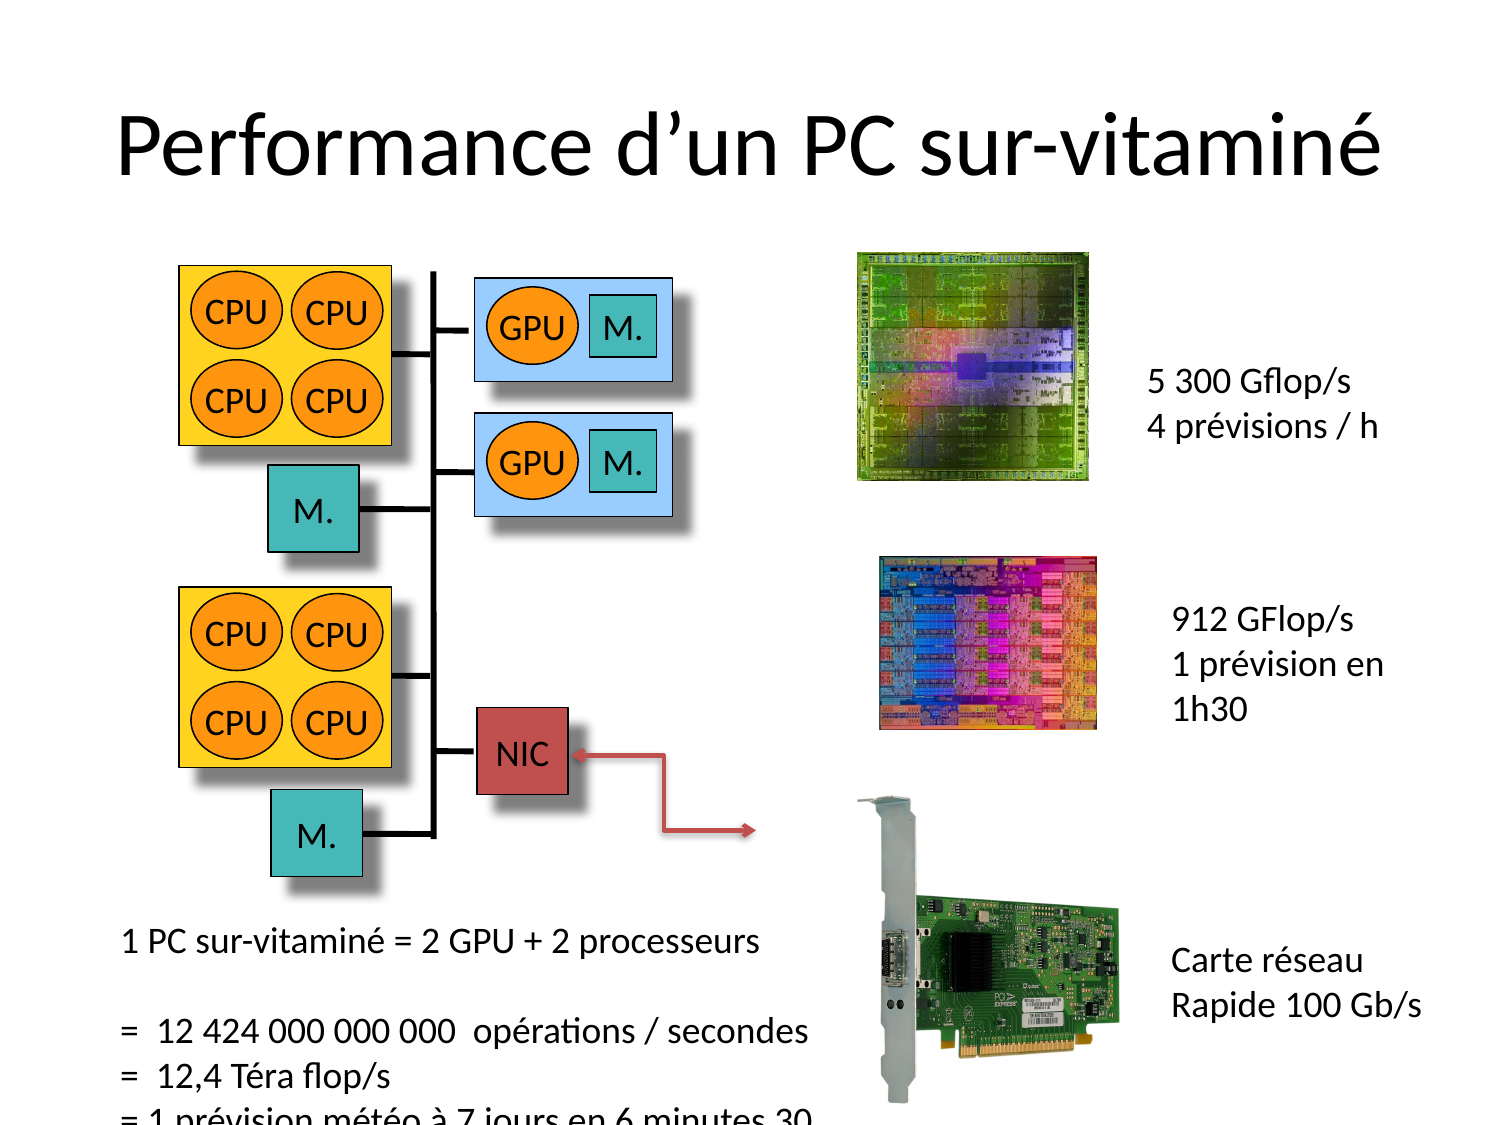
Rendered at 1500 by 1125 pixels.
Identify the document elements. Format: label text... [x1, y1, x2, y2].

text_box CPU [291, 359, 383, 438]
text_box [474, 278, 673, 382]
text_box CPU [291, 681, 383, 760]
text_box CPU [291, 593, 383, 671]
text_box [474, 412, 673, 517]
text_box GPU [486, 421, 579, 500]
text_box NIC [476, 707, 569, 795]
picture [857, 794, 1131, 1106]
picture [857, 252, 1089, 481]
text_box M. [589, 294, 657, 357]
text_box [179, 587, 392, 768]
text_box [179, 265, 392, 446]
title Performance d’un PC sur-vitaminé [75, 45, 1425, 233]
text_box CPU [190, 593, 283, 671]
text_box GPU [486, 286, 579, 365]
text_box CPU [190, 359, 283, 438]
text_box M. [267, 464, 360, 552]
text_box CPU [190, 681, 283, 760]
picture [879, 556, 1097, 731]
text_box CPU [190, 271, 283, 349]
text_box 912 GFlop/s 1 prévision en 1h30 [1156, 586, 1464, 782]
text_box 5 300 Gflop/s 4 prévisions / h [1132, 348, 1395, 454]
text_box CPU [291, 271, 383, 350]
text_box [570, 755, 757, 831]
text_box 1 PC sur-vitaminé = 2 GPU + 2 processeurs = 12 424 000 000 000 opérations / secondes = 12,4 Téra flop/s = 1 prévision météo à 7 jours en 6 minutes 30 [105, 908, 856, 1125]
text_box M. [271, 789, 363, 877]
text_box Carte réseau Rapide 100 Gb/s [1156, 927, 1464, 1033]
text_box M. [589, 429, 657, 492]
